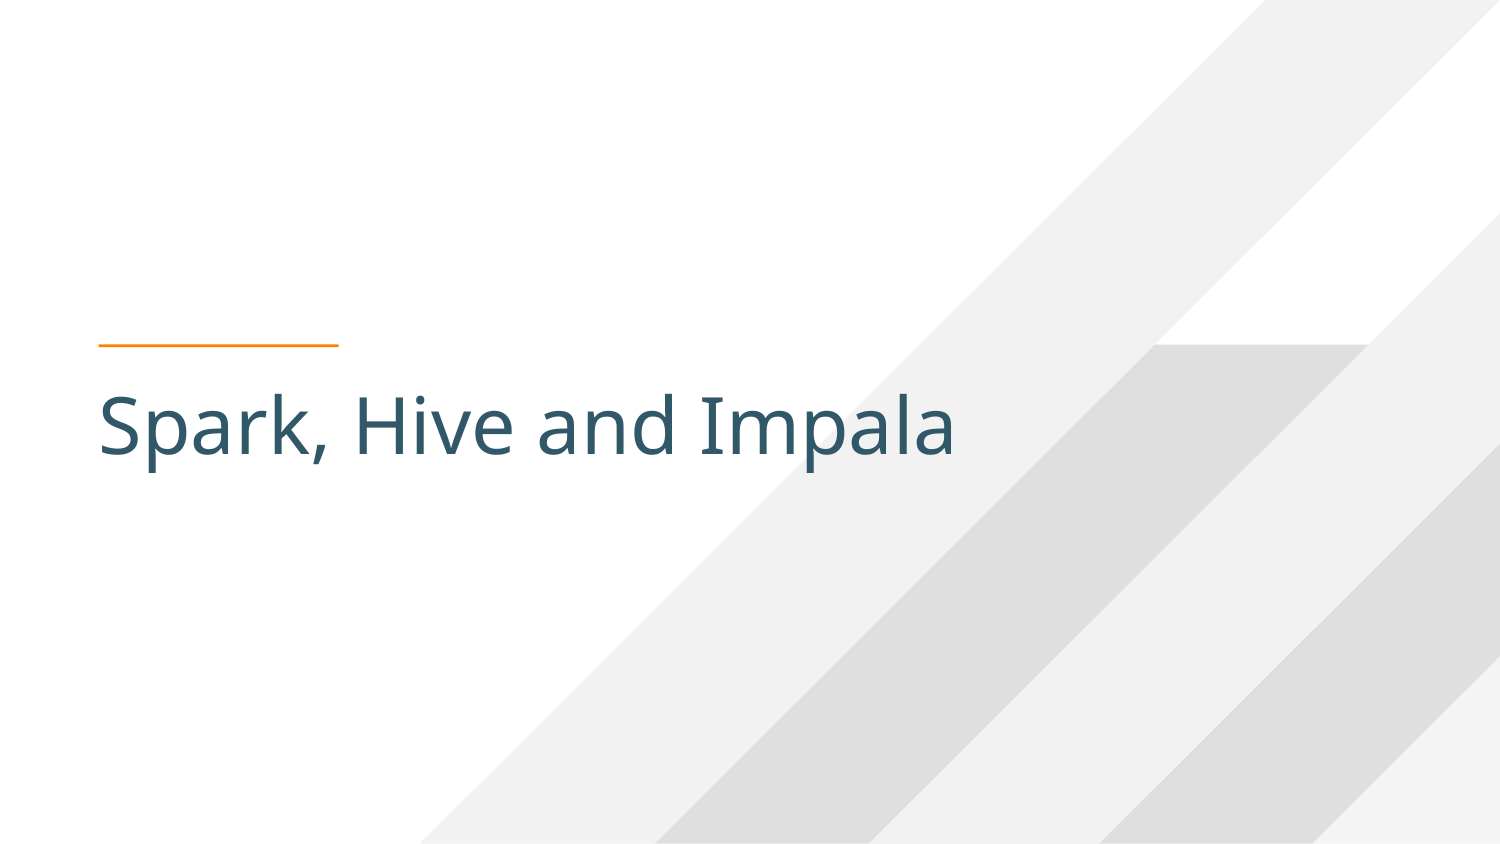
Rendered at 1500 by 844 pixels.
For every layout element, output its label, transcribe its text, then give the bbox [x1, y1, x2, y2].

title Spark, Hive and Impala [98, 385, 1410, 636]
